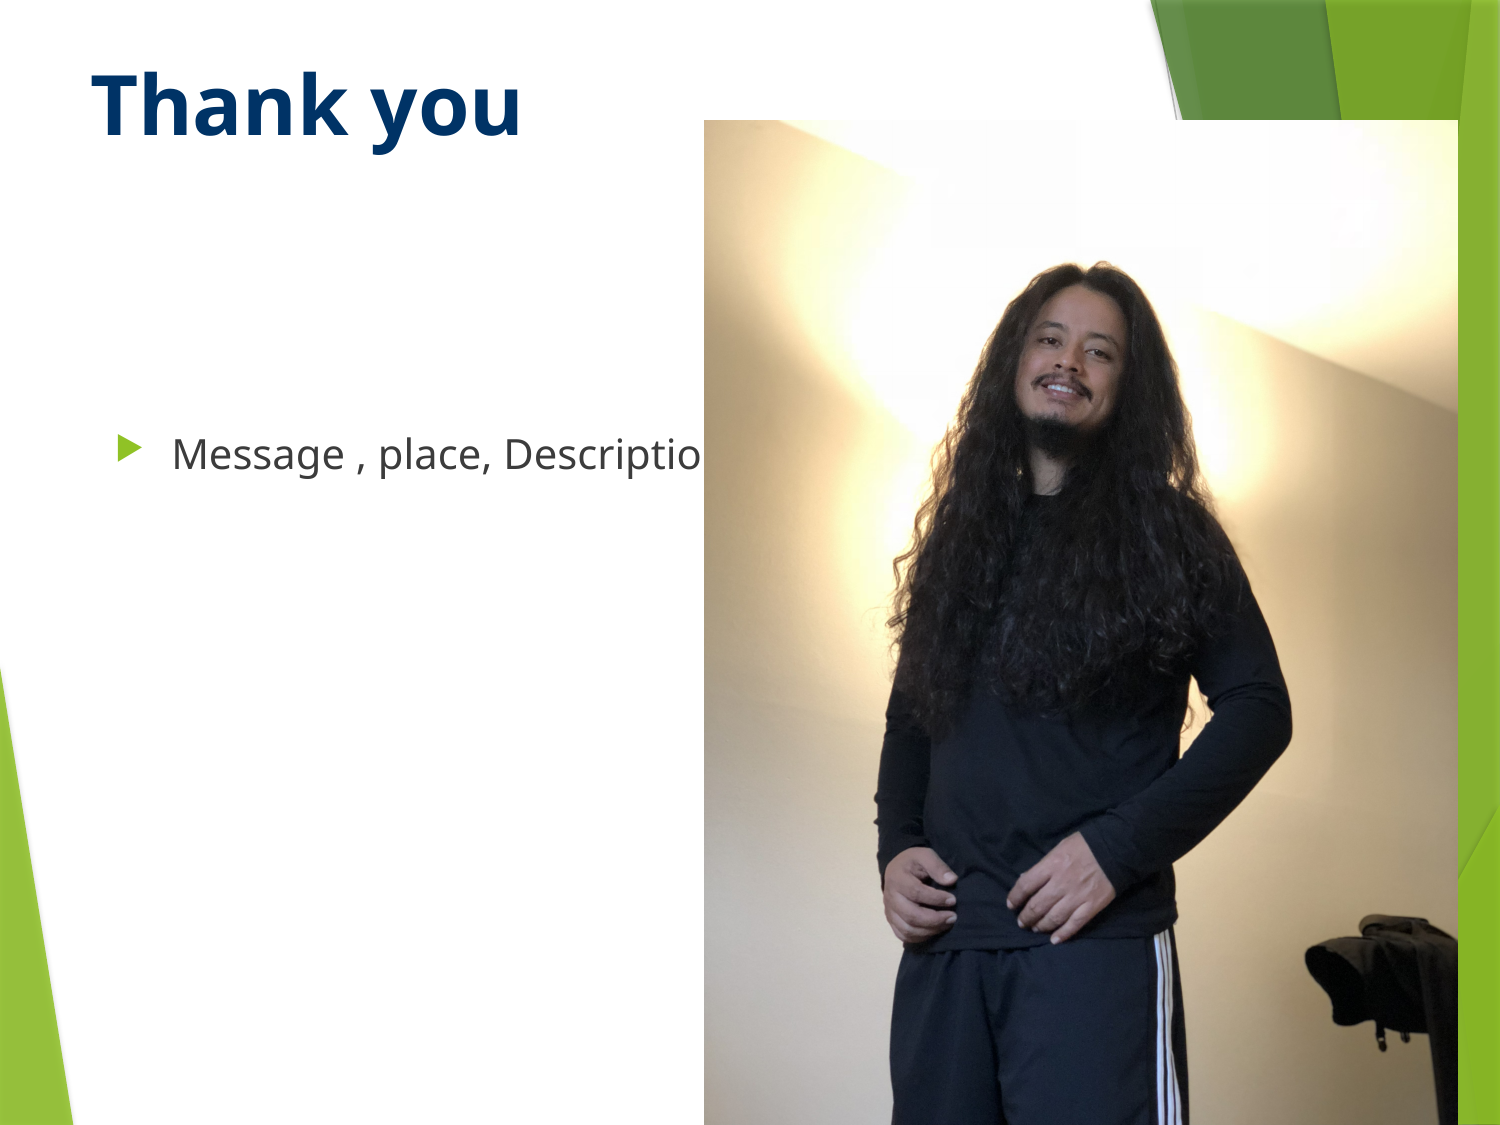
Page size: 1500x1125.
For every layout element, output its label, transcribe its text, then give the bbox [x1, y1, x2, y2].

list Message , place, Description [99, 354, 699, 992]
title Thank you [75, 45, 843, 233]
picture [703, 119, 1459, 1125]
